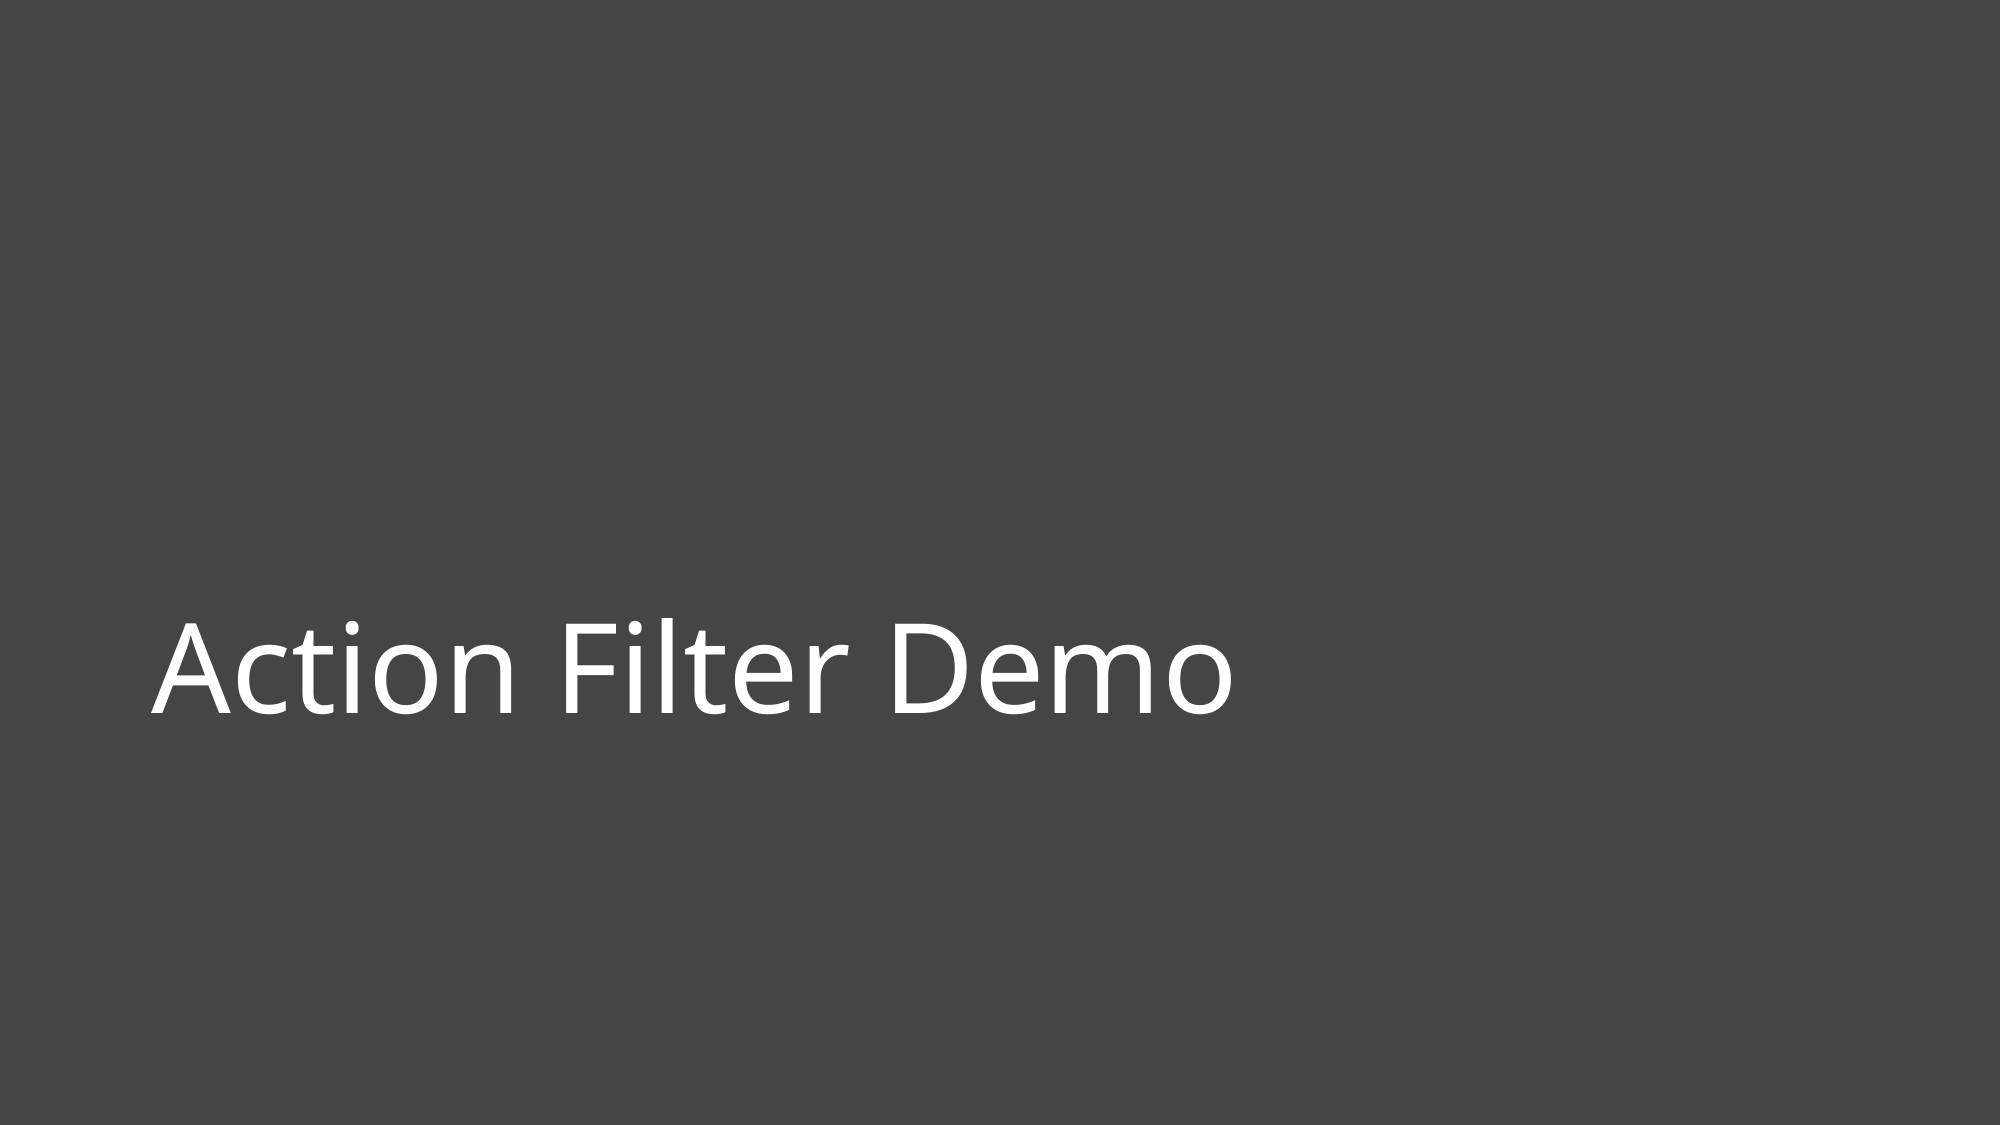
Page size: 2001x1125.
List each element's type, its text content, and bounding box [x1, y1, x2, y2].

title Action Filter Demo [136, 280, 1862, 749]
